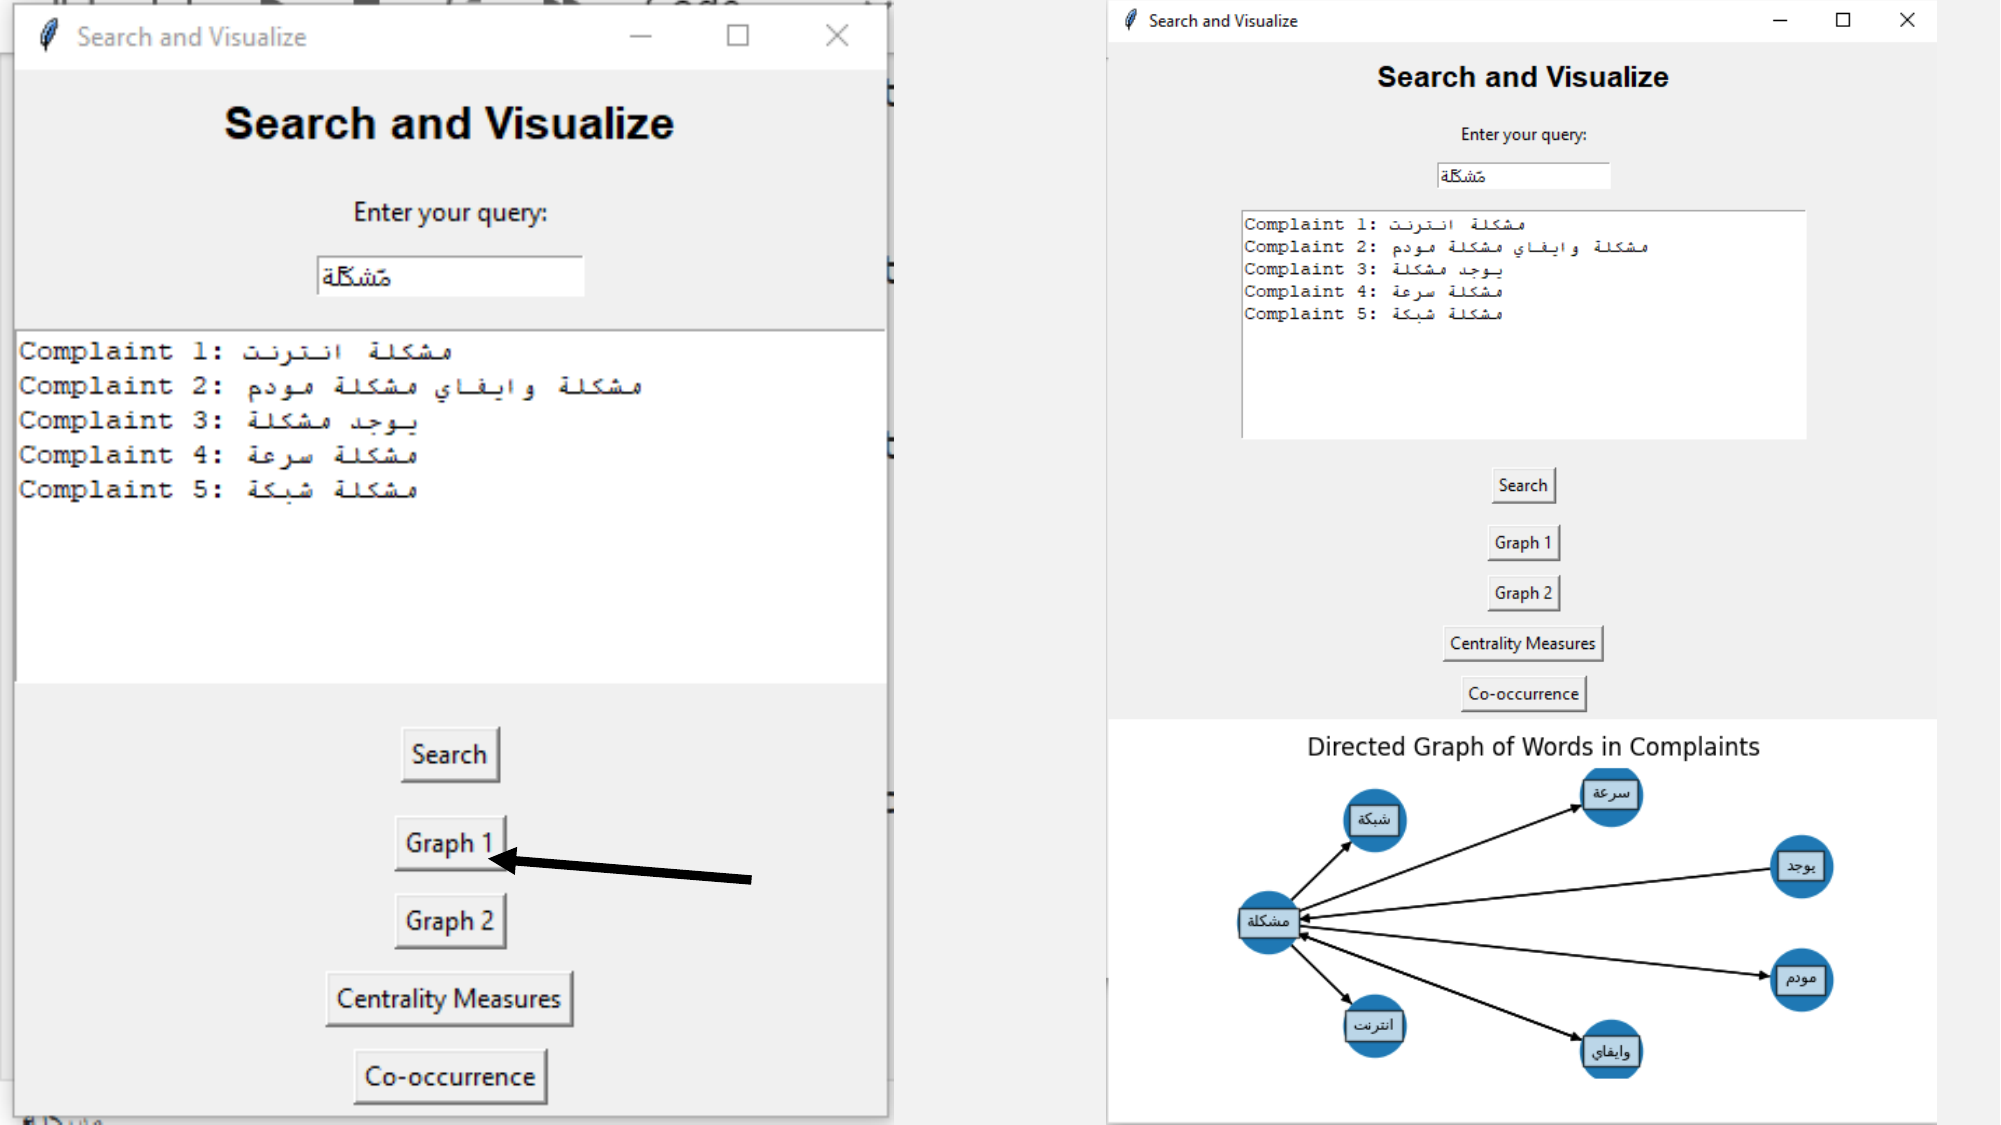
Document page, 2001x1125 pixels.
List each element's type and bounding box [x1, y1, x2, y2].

picture [1106, 0, 1937, 1125]
picture [0, 0, 894, 1125]
text_box [487, 858, 752, 881]
